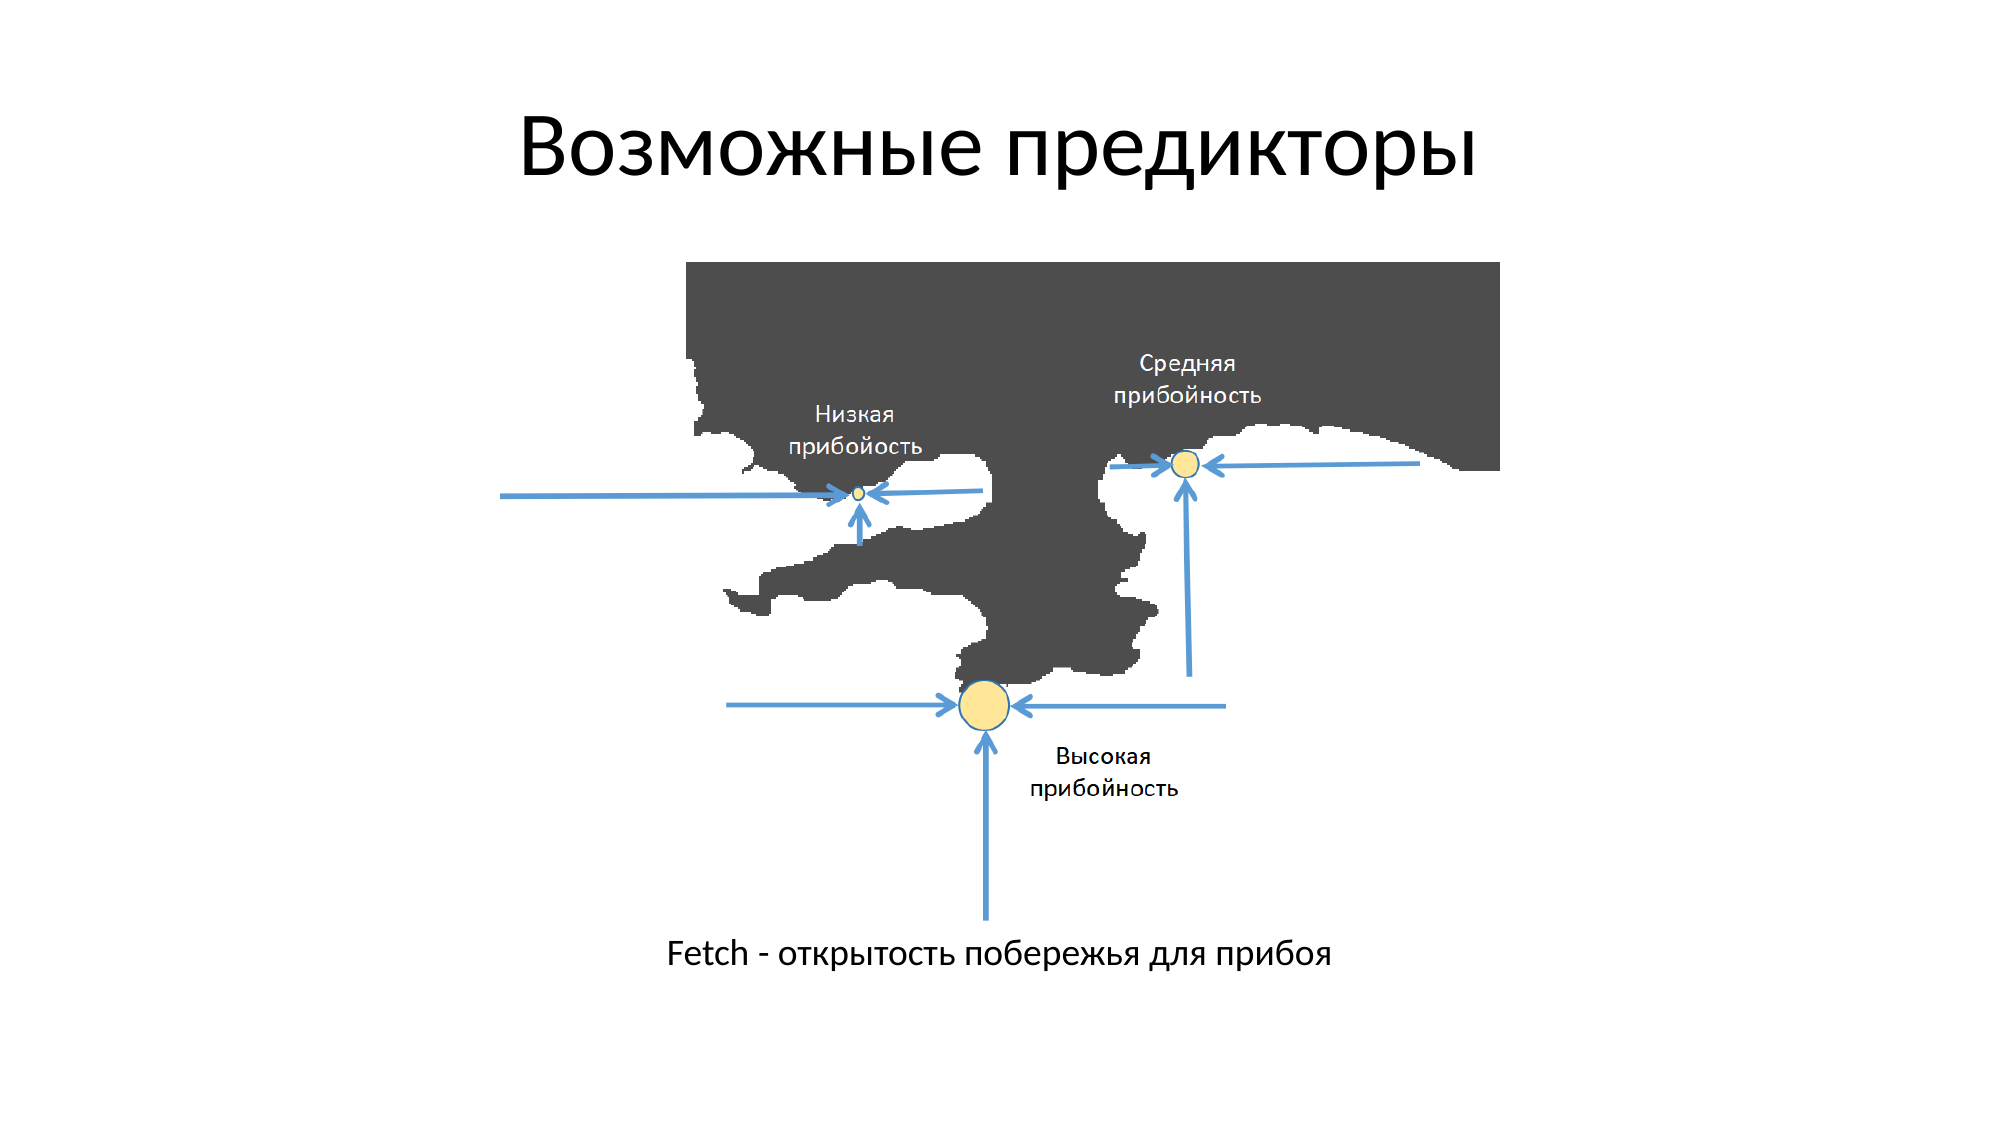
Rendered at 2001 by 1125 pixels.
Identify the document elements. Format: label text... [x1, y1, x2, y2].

text_box Fetch - открытость побережья для прибоя [99, 920, 1900, 1005]
title Возможные предикторы [99, 45, 1900, 233]
picture [499, 262, 1501, 921]
